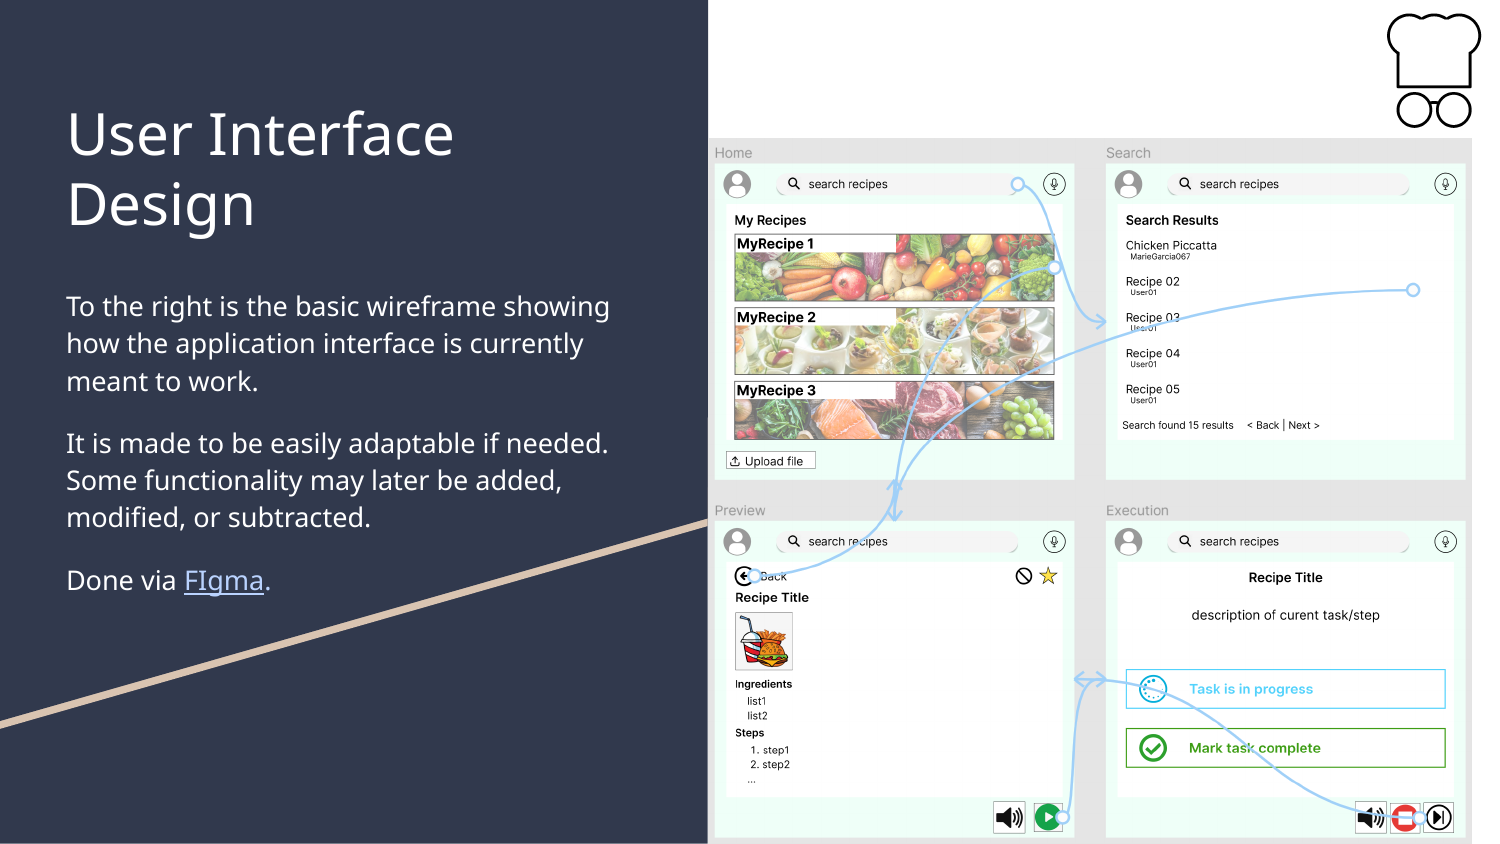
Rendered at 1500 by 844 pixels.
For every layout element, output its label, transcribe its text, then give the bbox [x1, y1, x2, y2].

list To the right is the basic wireframe showing how the application interface is currently meant to work. It is made to be easily adaptable if needed. Some functionality may later be added, modified, or subtracted. Done via FIgma. [51, 270, 660, 757]
picture [707, 0, 1489, 844]
title User Interface Design [51, 82, 660, 270]
